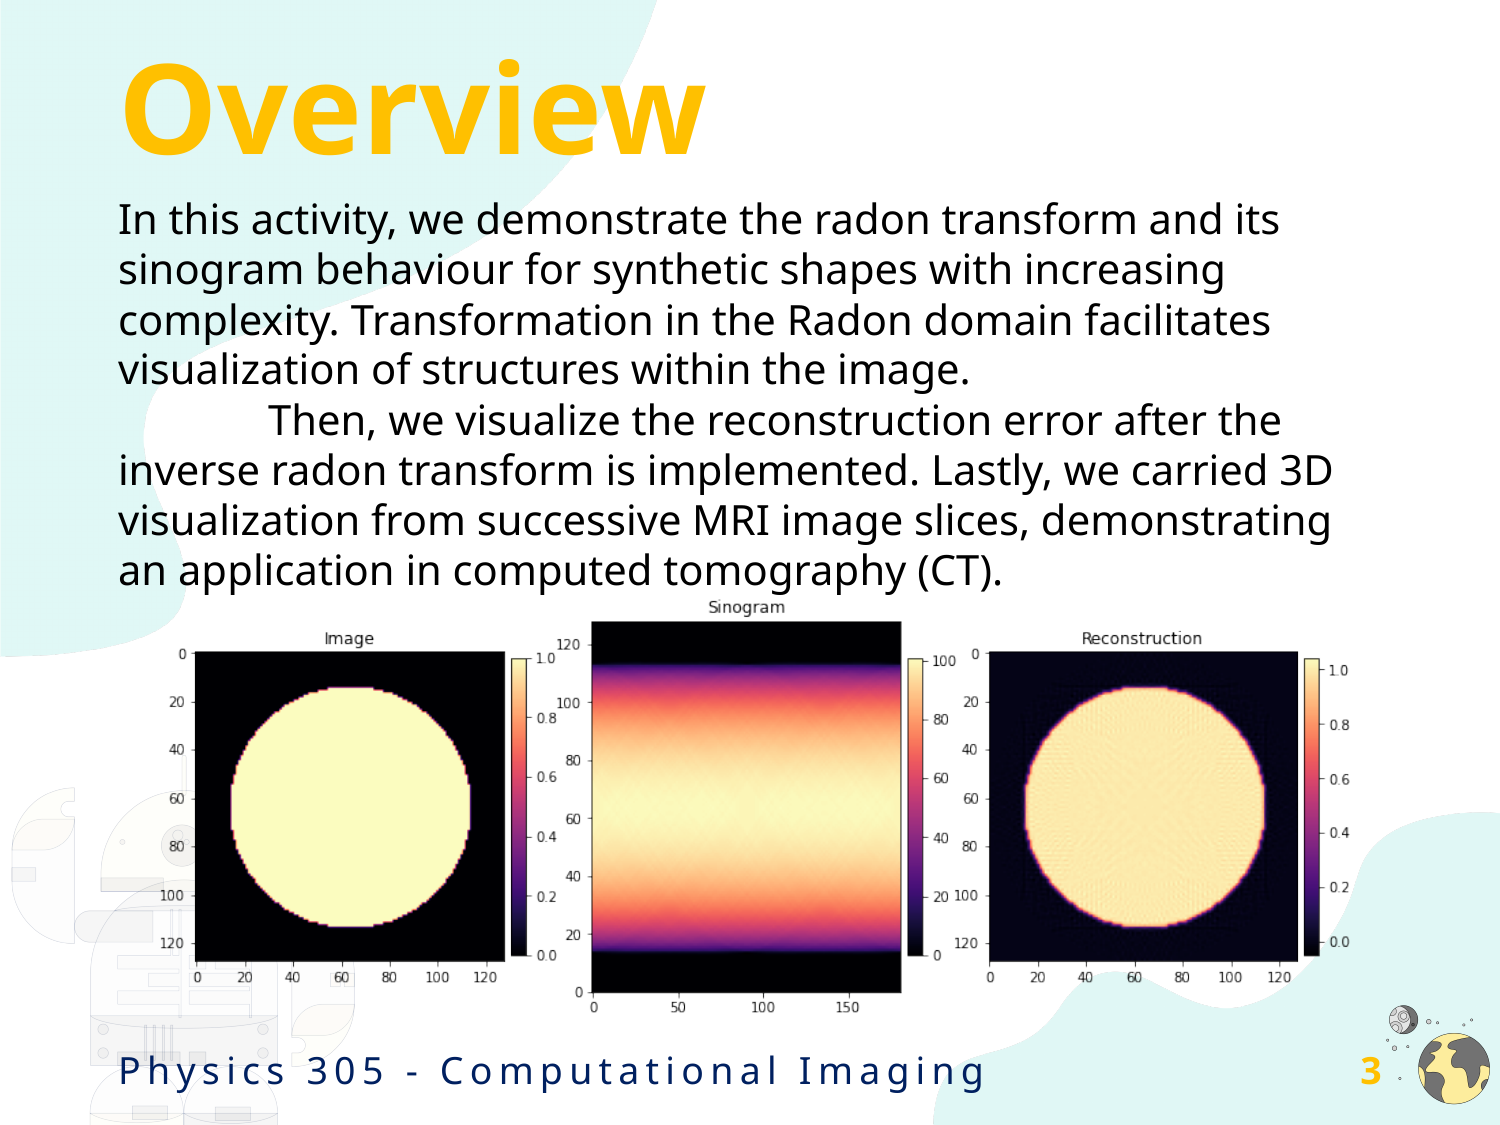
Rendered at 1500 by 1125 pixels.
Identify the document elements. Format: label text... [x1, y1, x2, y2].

slide_number 3 [1244, 1042, 1397, 1103]
picture [0, 0, 1500, 1125]
title Overview [103, 59, 1397, 169]
footer Physics 305 - Computational Imaging [103, 1042, 1222, 1103]
list In this activity, we demonstrate the radon transform and its sinogram behaviour for synthetic shapes with increasing complexity. Transformation in the Radon domain facilitates visualization of structures within the image. Then, we visualize the reconstruction error after the inverse radon transform is implemented. Lastly, we carried 3D visualization from successive MRI image slices, demonstrating an application in computed tomography (CT). [103, 185, 1397, 1014]
